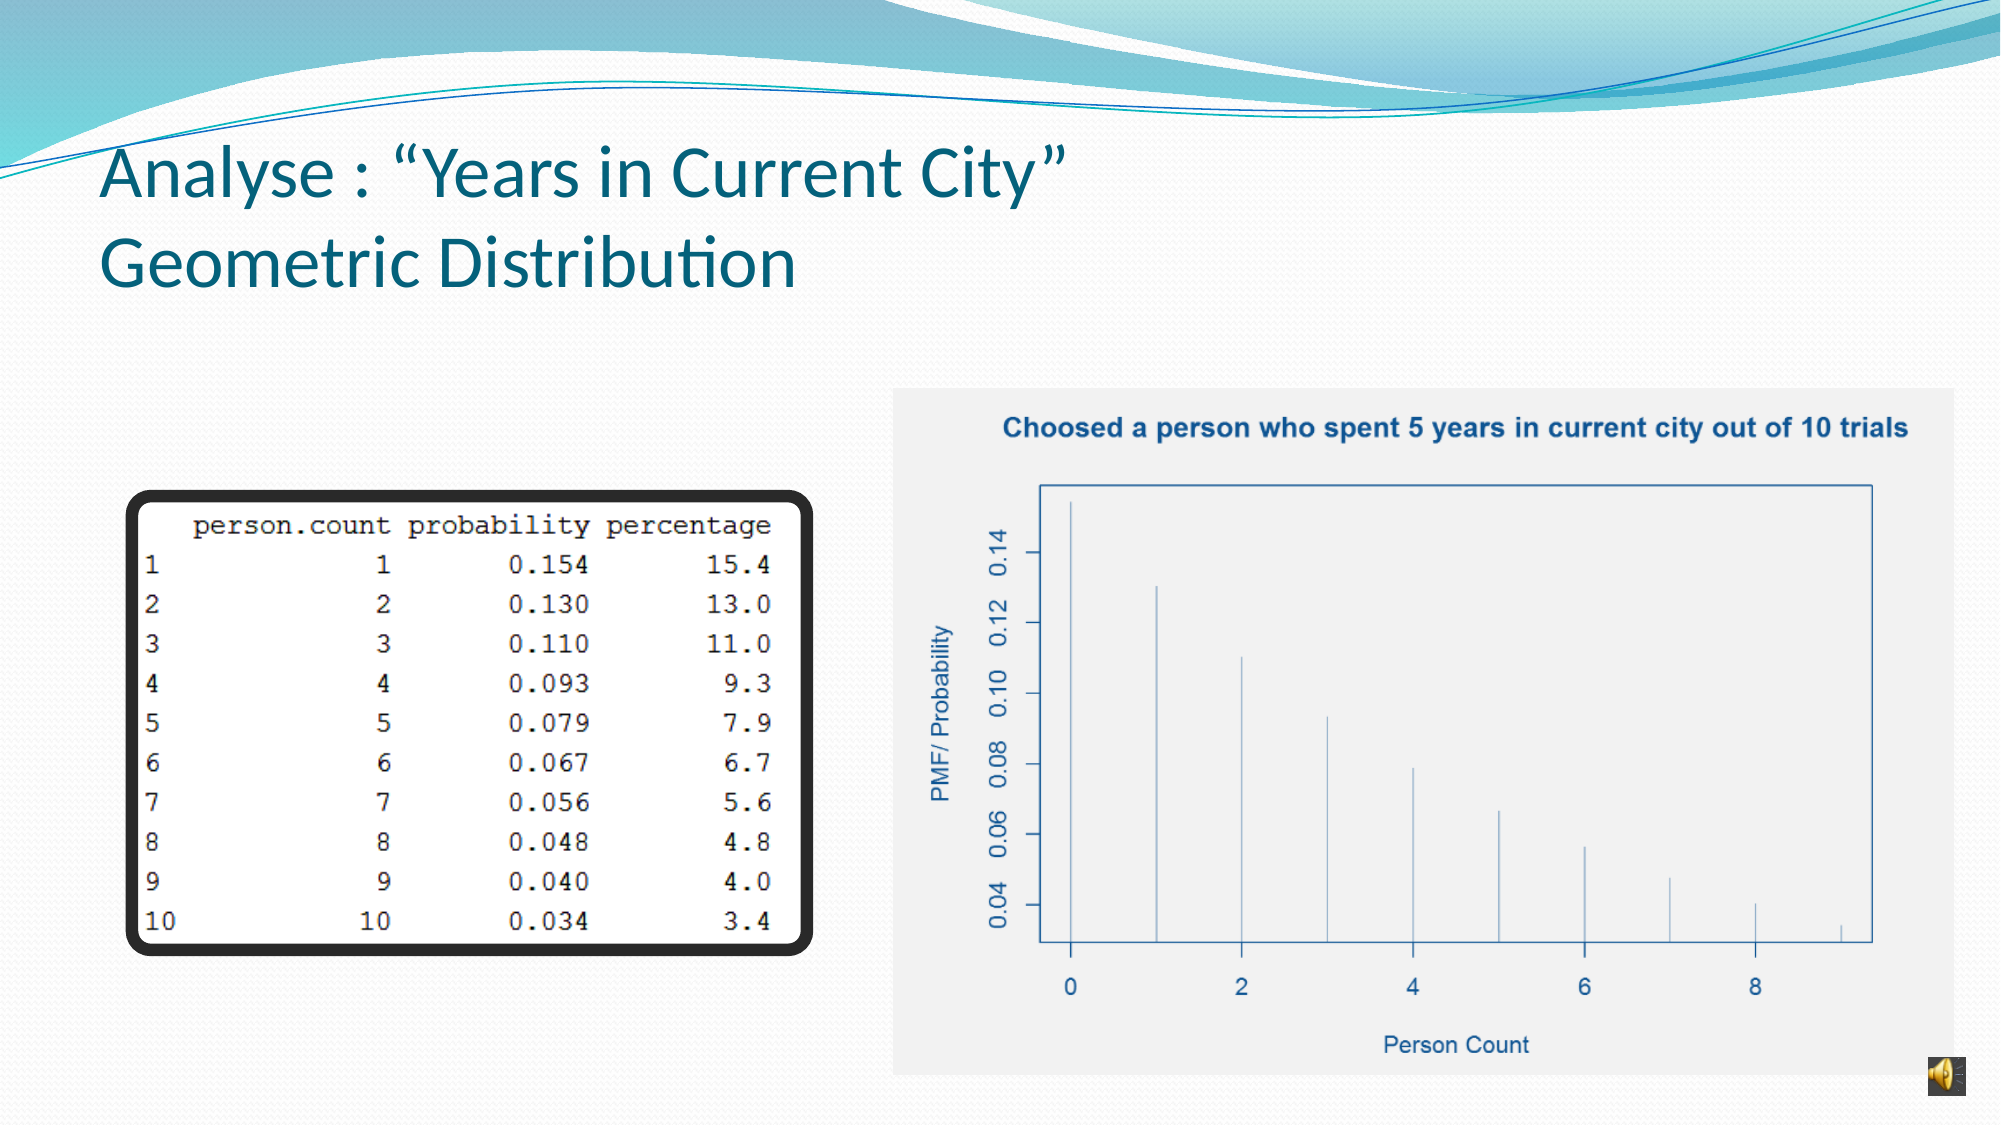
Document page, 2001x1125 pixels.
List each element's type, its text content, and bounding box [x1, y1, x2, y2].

title Analyse : “Years in Current City” Geometric Distribution [99, 115, 1900, 303]
picture [893, 388, 1968, 1097]
picture [131, 495, 808, 951]
